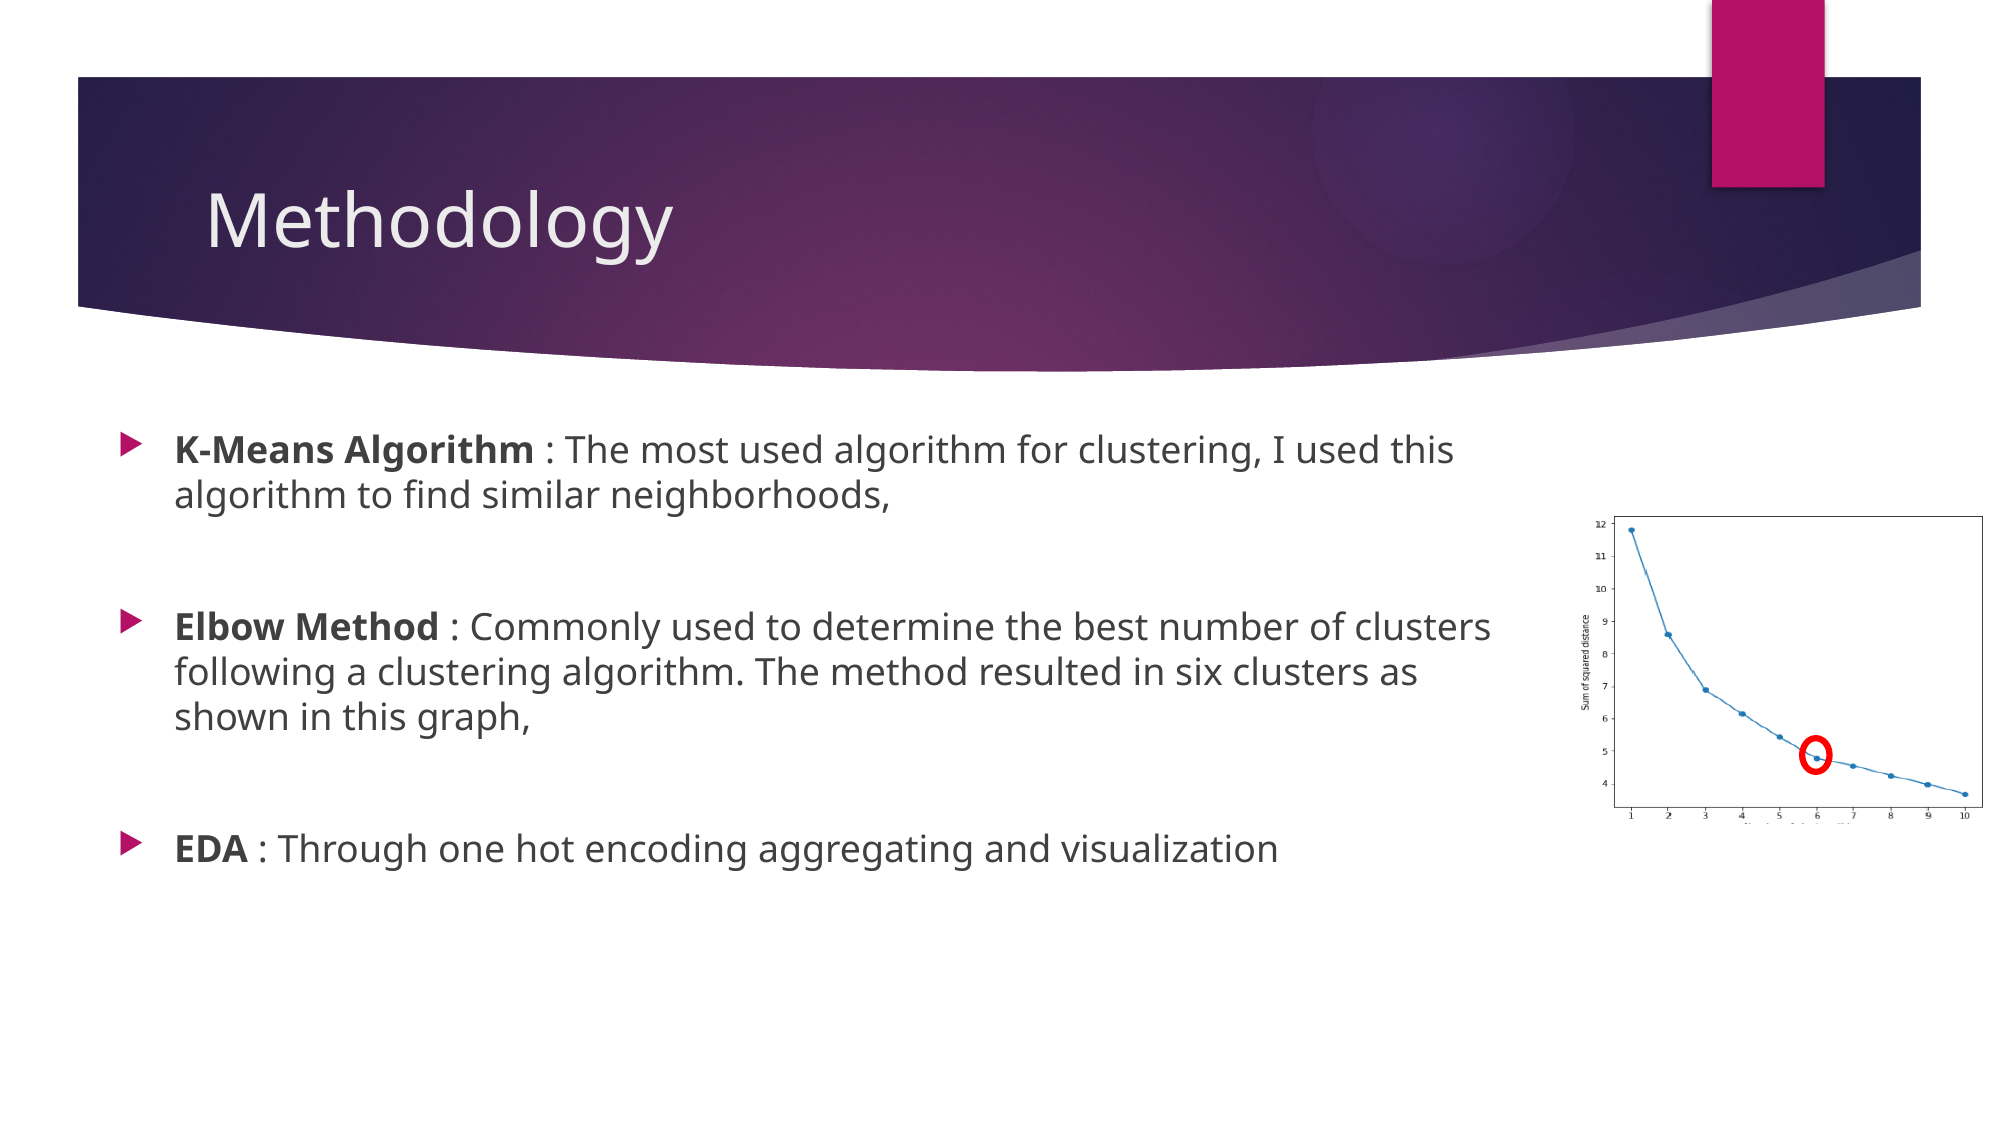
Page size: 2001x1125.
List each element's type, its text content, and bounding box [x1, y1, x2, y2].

title Methodology [189, 159, 1627, 276]
picture [1568, 512, 2000, 825]
list K-Means Algorithm : The most used algorithm for clustering, I used this algorithm to find similar neighborhoods, Elbow Method : Commonly used to determine the best number of clusters following a clustering algorithm. The method resulted in six clusters as shown in this graph, EDA : Through one hot encoding aggregating and visualization [102, 418, 1551, 980]
